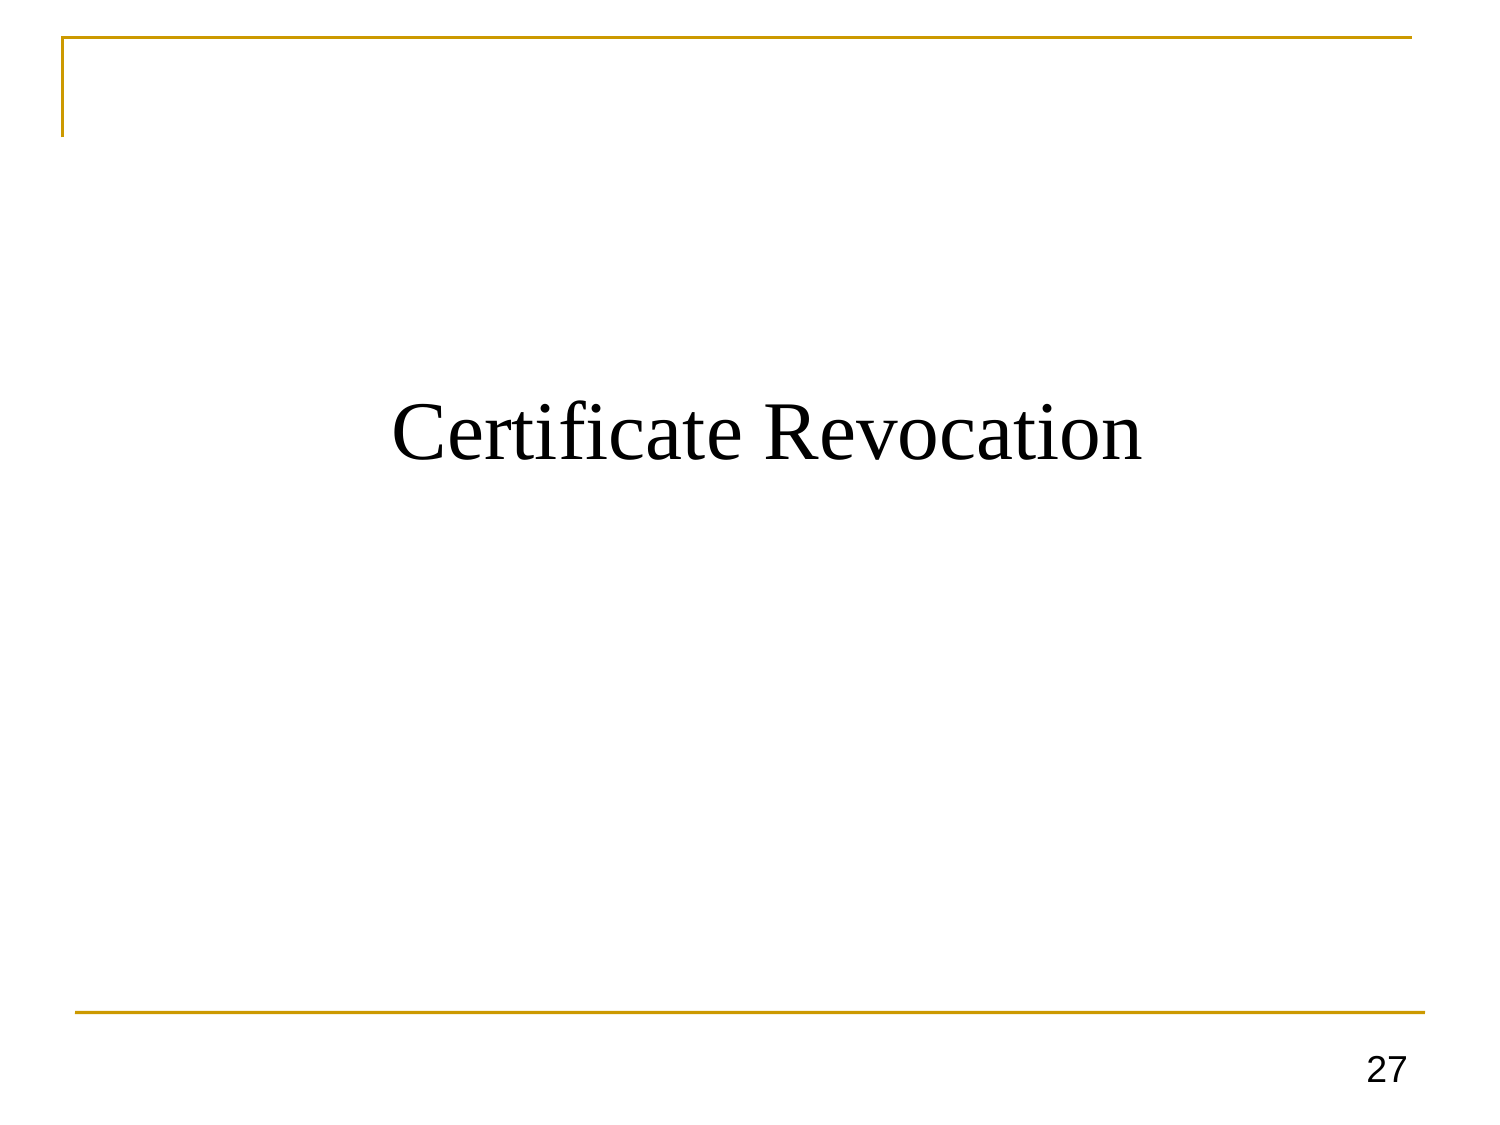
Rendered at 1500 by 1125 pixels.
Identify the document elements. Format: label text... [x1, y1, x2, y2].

title Certificate Revocation [36, 69, 1500, 543]
text_box 27 [1351, 1023, 1424, 1098]
